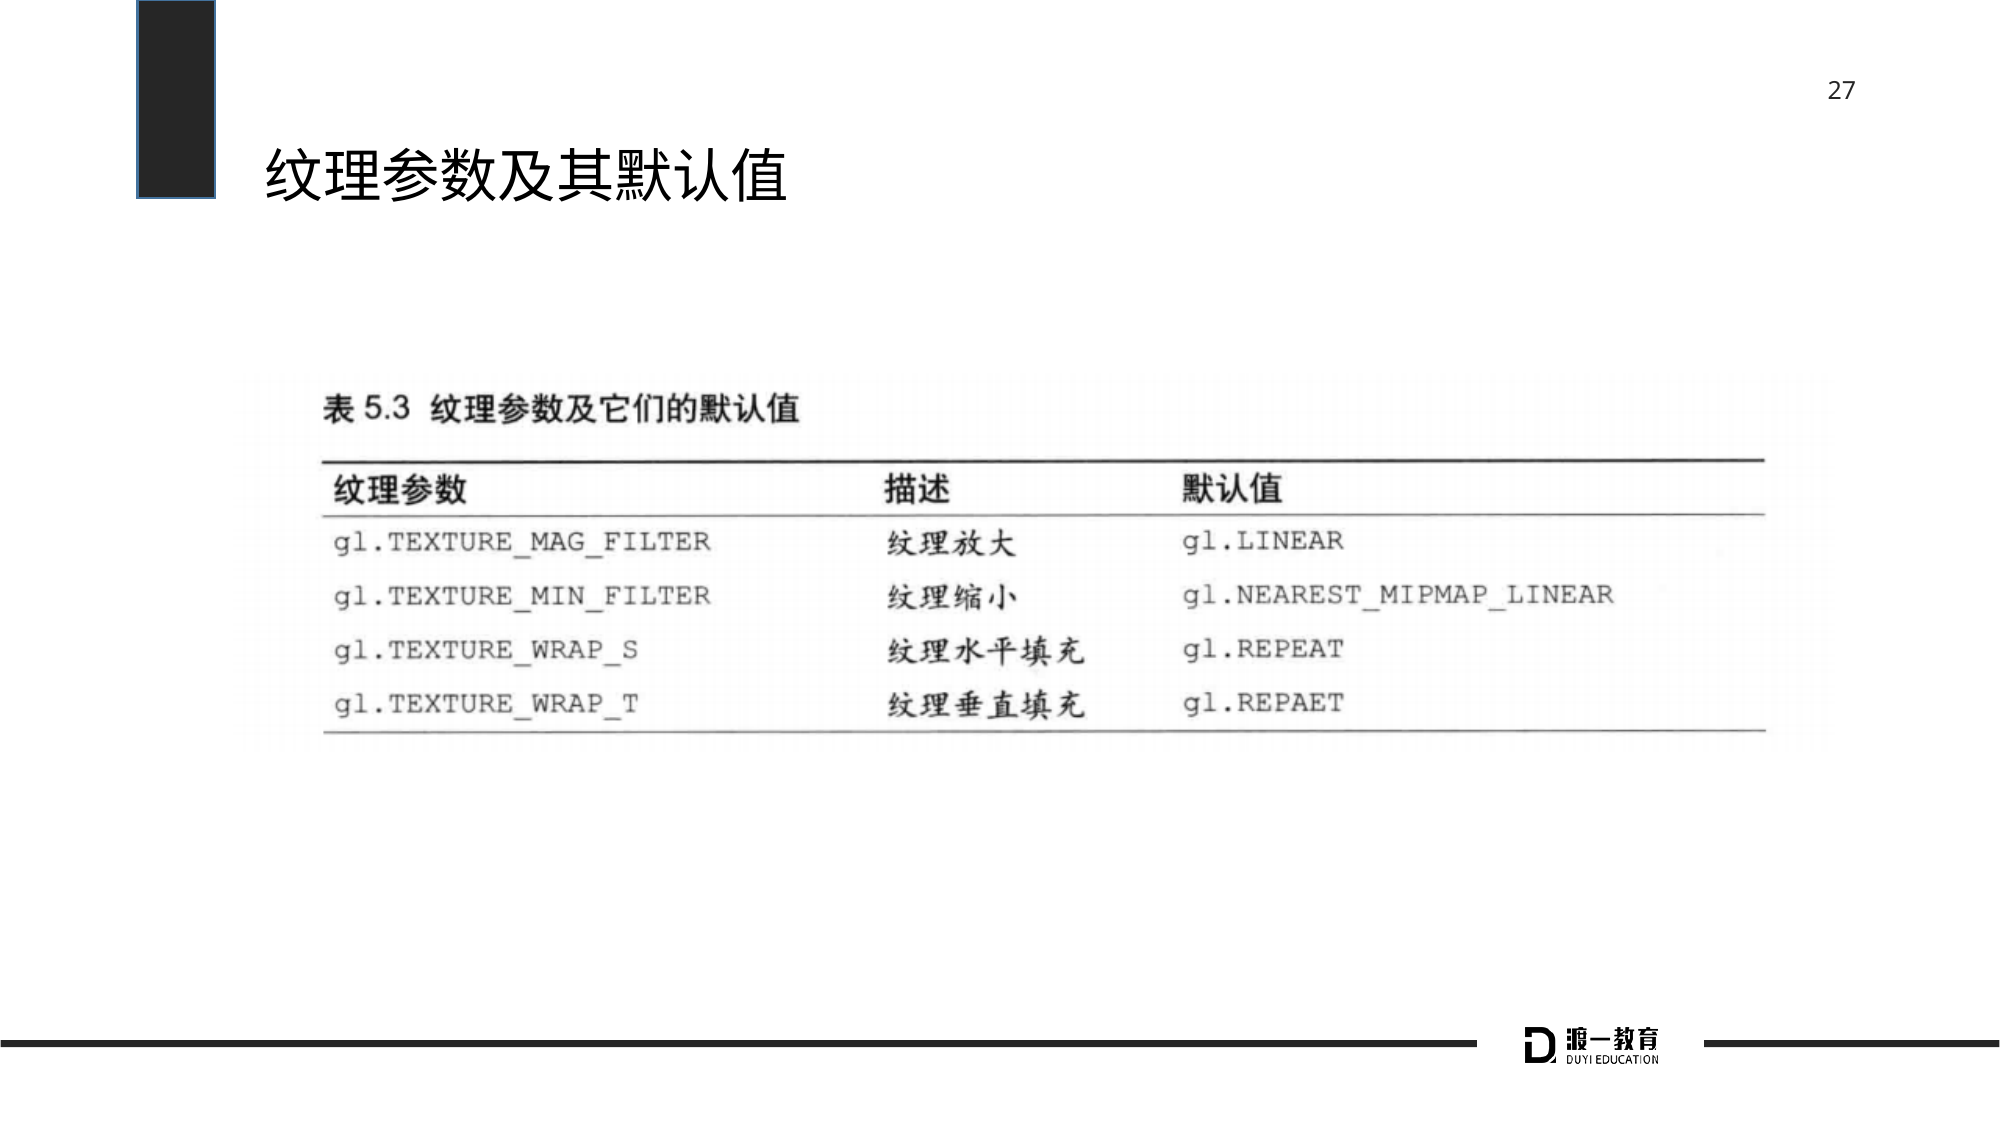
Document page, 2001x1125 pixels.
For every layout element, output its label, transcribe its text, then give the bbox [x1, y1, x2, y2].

title 纹理参数及其默认值 [249, 93, 1750, 218]
picture [233, 373, 1835, 752]
picture [1502, 1008, 1679, 1081]
